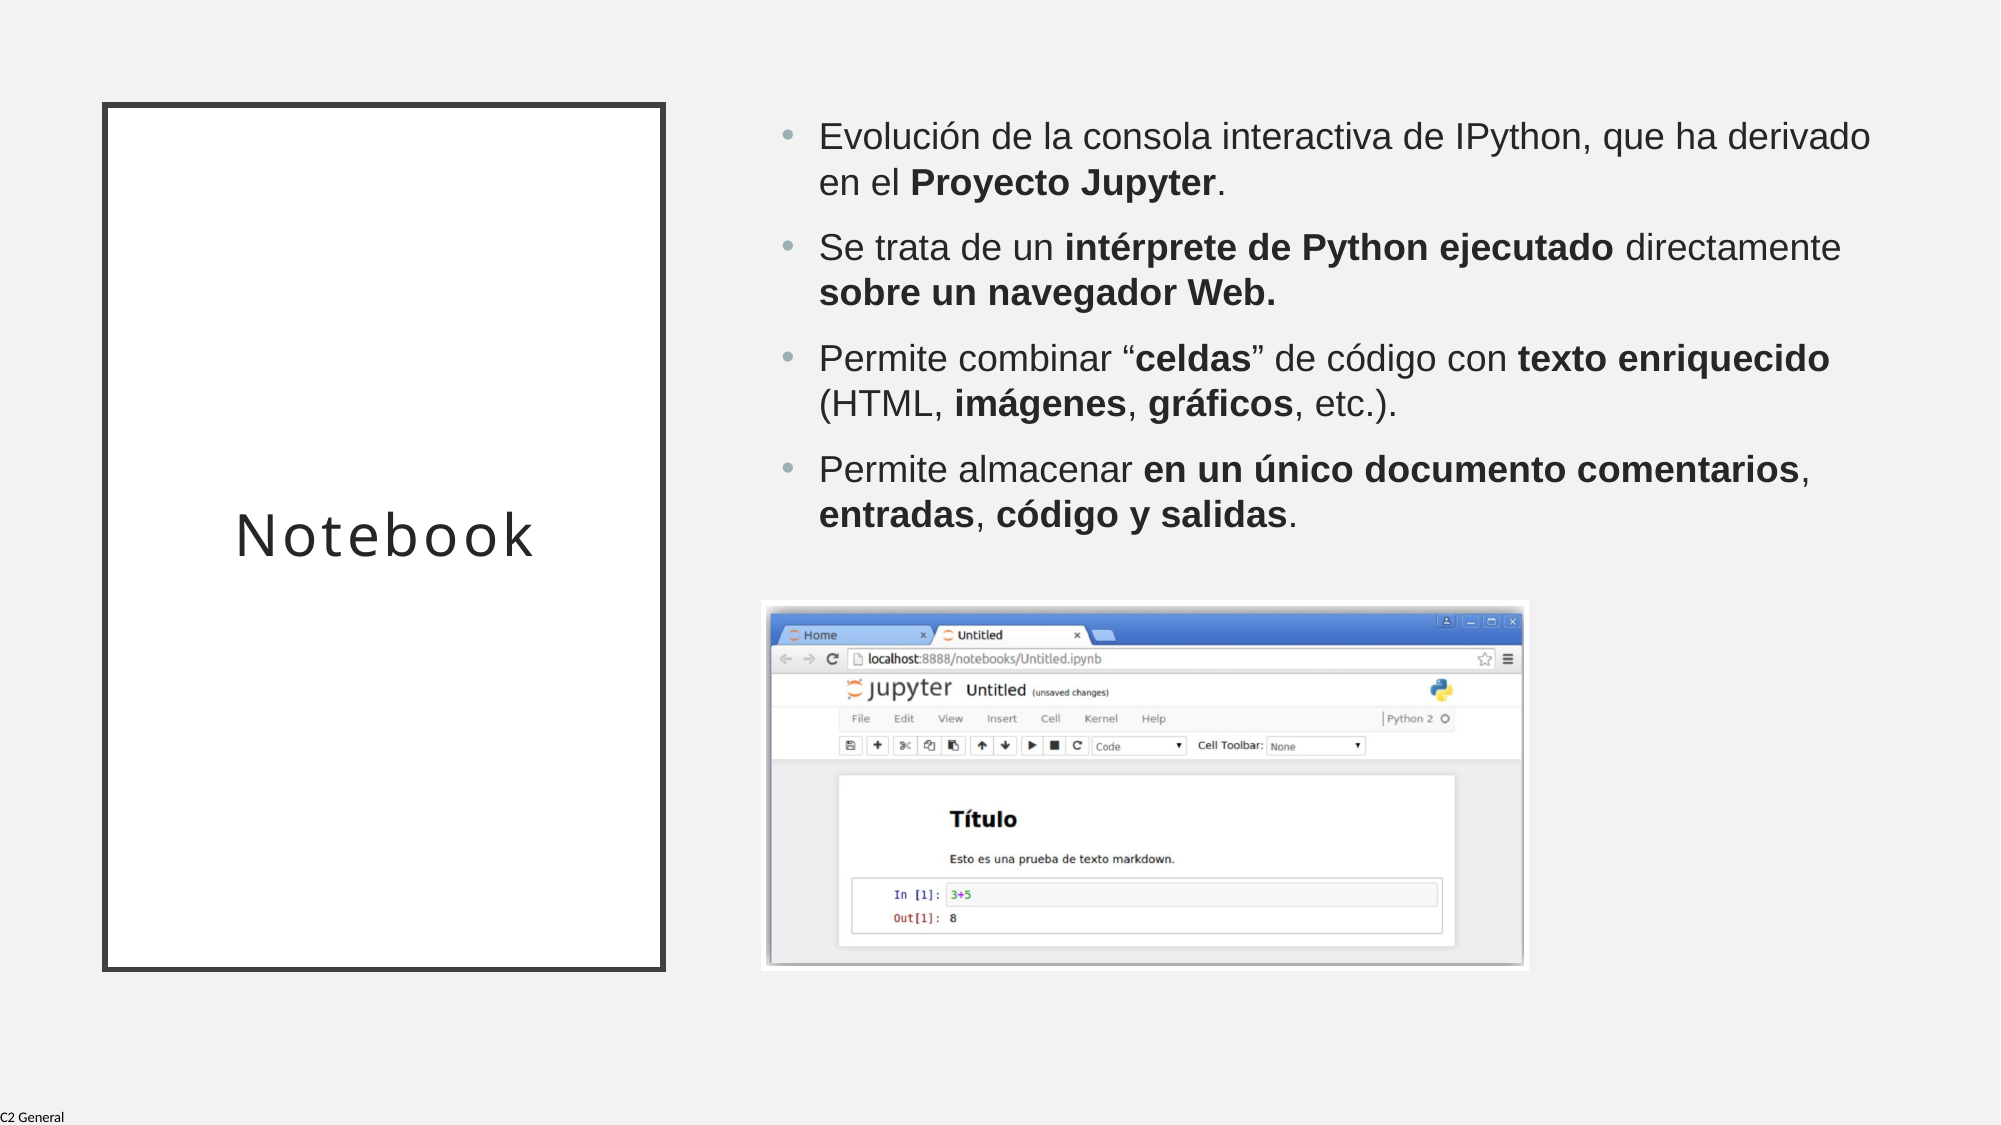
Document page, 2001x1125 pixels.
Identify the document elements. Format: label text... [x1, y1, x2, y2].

title Notebook [102, 102, 666, 972]
picture [766, 604, 1524, 967]
list Evolución de la consola interactiva de IPython, que ha derivado en el Proyecto Jupyter. Se trata de un intérprete de Python ejecutado directamente sobre un navegador Web. Permite combinar “celdas” de código con texto enriquecido (HTML, imágenes, gráficos, etc.). Permite almacenar en un único documento comentarios, entradas, código y salidas. [766, 104, 1896, 570]
